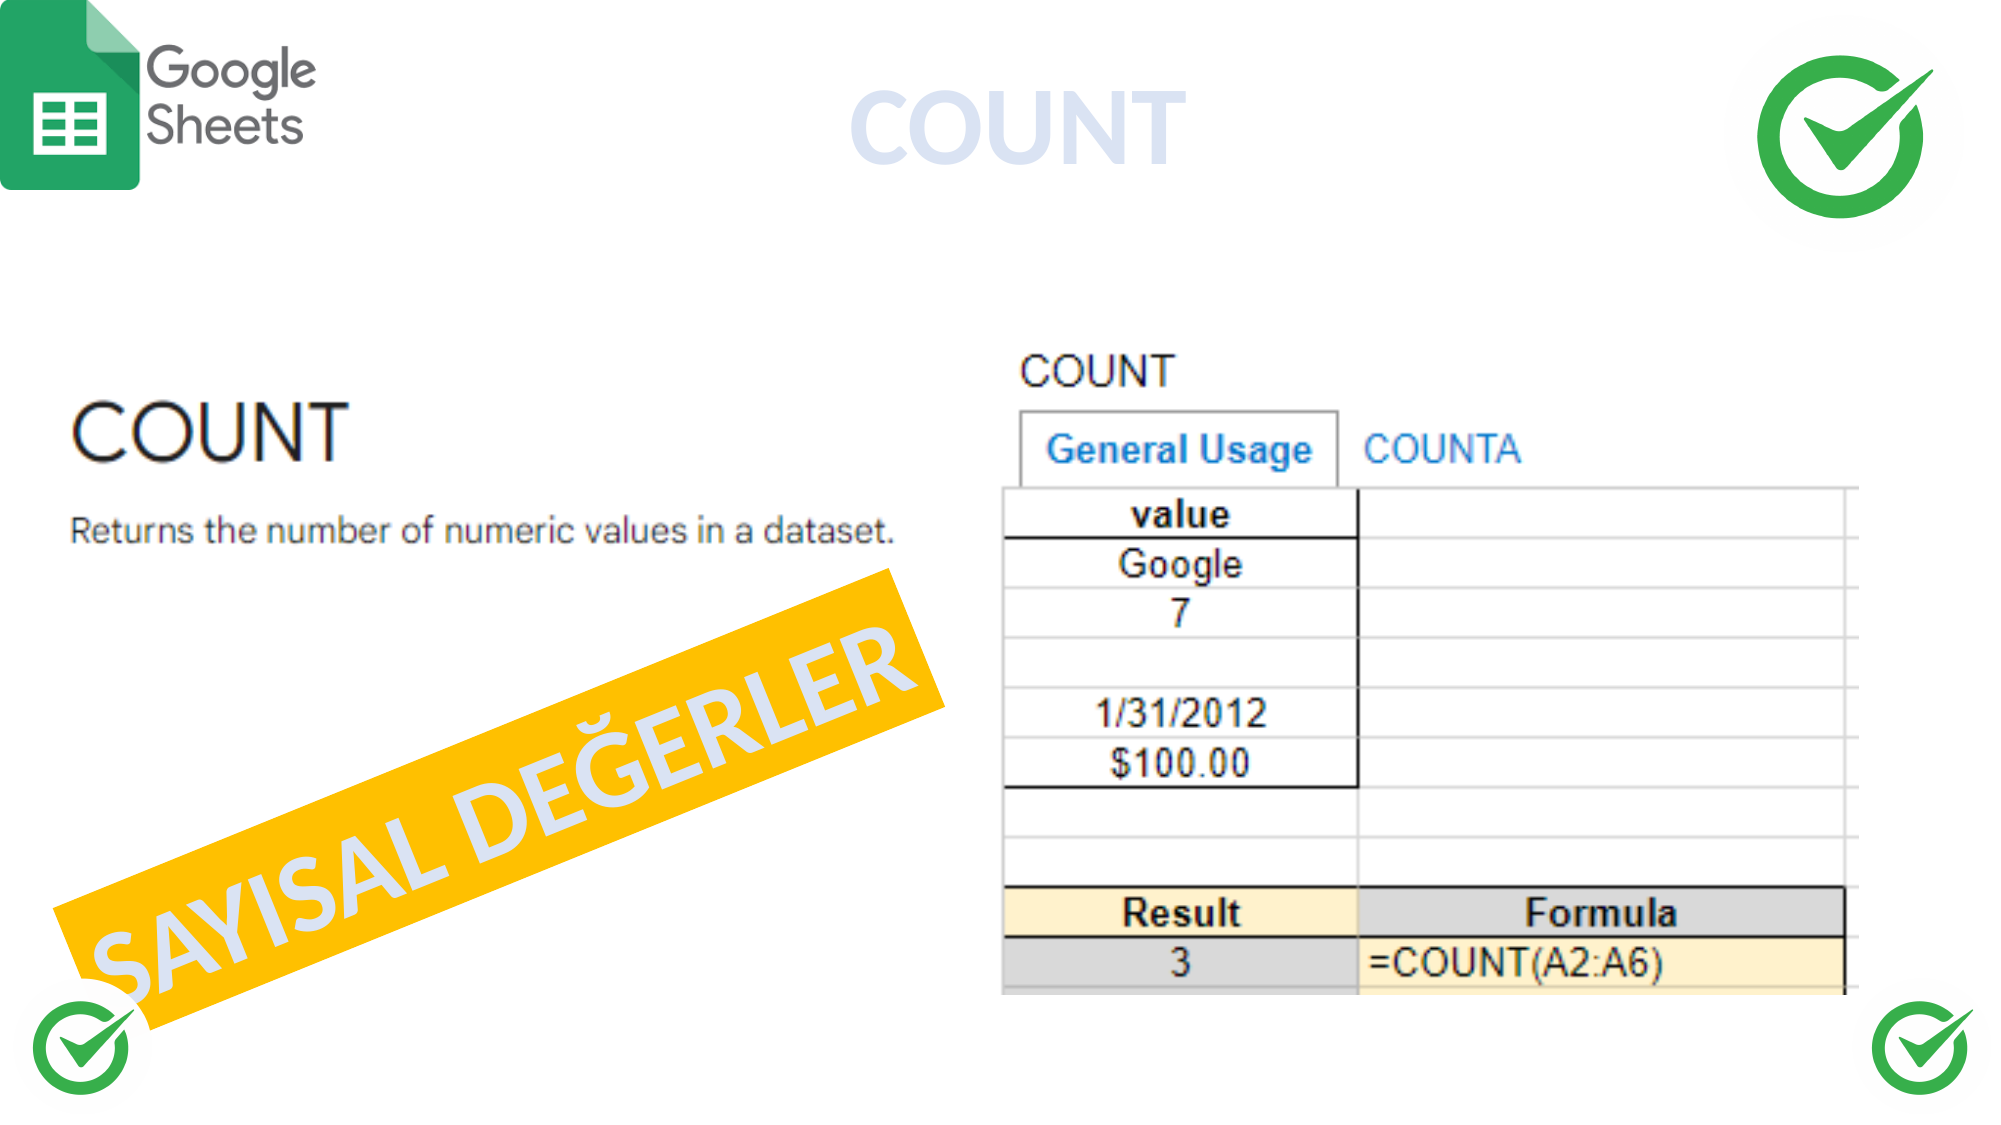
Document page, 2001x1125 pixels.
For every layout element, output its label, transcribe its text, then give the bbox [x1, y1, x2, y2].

text_box SAYISAL DEĞERLER [52, 600, 946, 1027]
text_box COUNT [833, 44, 1203, 195]
picture [0, 0, 316, 190]
picture [0, 329, 911, 600]
picture [988, 329, 2000, 1125]
picture [1700, 0, 1980, 271]
picture [0, 969, 161, 1125]
